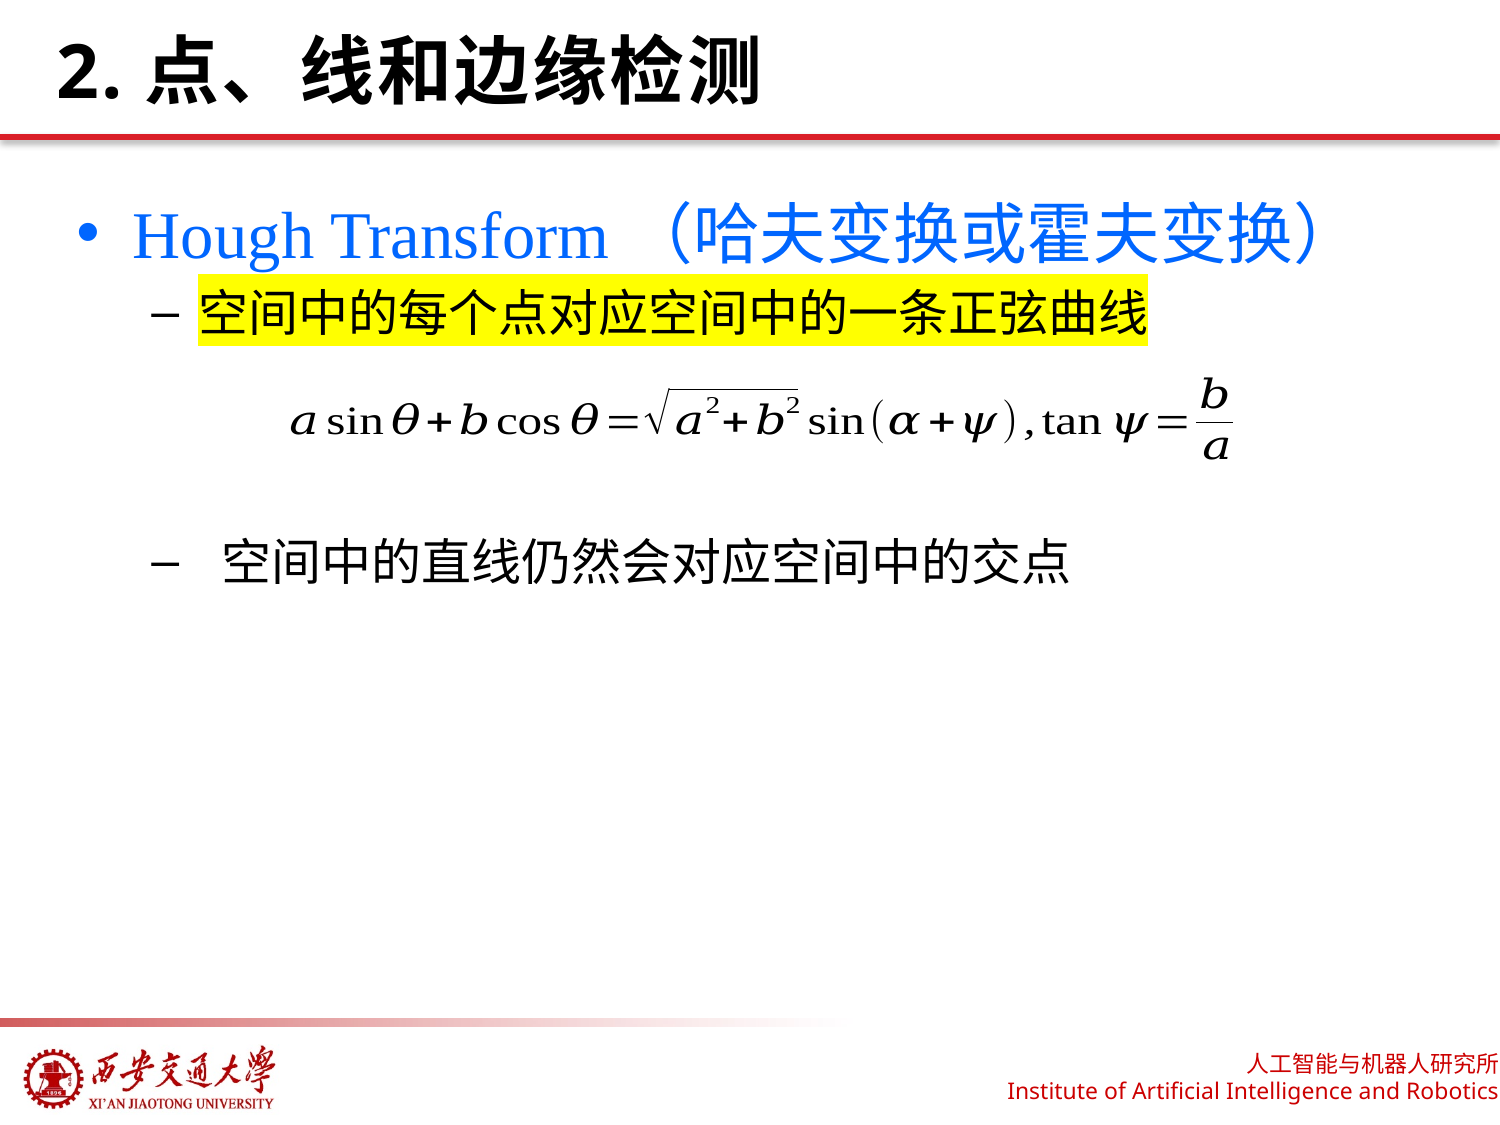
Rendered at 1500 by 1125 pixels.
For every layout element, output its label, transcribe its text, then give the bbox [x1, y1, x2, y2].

picture [0, 1018, 934, 1027]
title 2.点、线和边缘检测 [41, 0, 1341, 138]
picture [20, 1044, 281, 1115]
